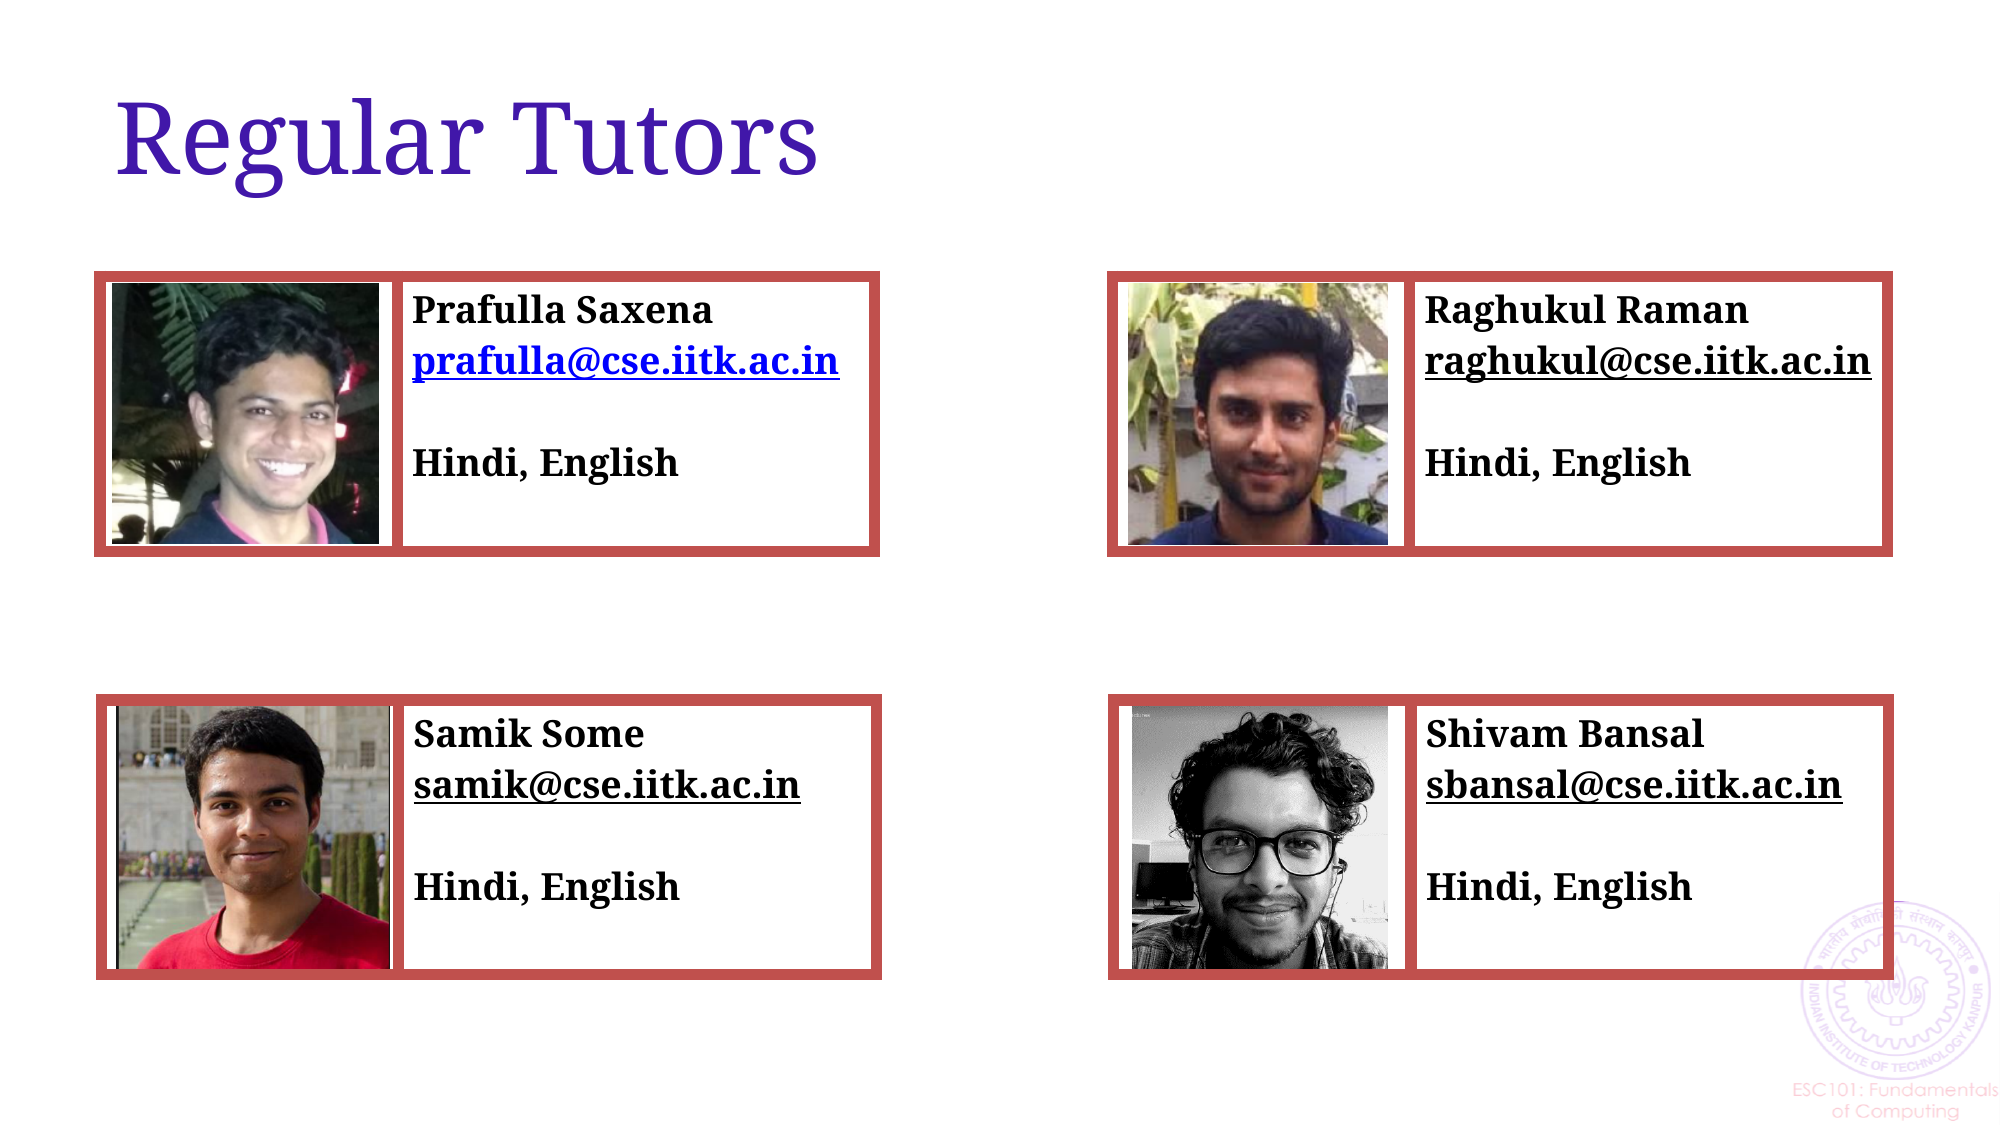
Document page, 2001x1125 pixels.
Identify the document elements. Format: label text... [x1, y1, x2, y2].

picture [116, 706, 390, 969]
picture [1128, 283, 1388, 545]
slide_number 8 [1433, 1042, 1900, 1103]
table_header [1388, 706, 1405, 969]
picture [112, 283, 379, 545]
table_header [107, 706, 115, 969]
table_header Shivam Bansal sbansal@cse.iitk.ac.in Hindi, English [1417, 706, 1883, 969]
title Regular Tutors [99, 45, 1900, 225]
picture [1132, 706, 1388, 969]
table_header [1119, 706, 1130, 969]
table_header Samik Some samik@cse.iitk.ac.in Hindi, English [404, 706, 871, 969]
table_header [378, 282, 392, 546]
picture [1787, 892, 2000, 1125]
table_header Prafulla Saxena prafulla@cse.iitk.ac.in Hindi, English [403, 282, 869, 546]
table_header Raghukul Raman raghukul@cse.iitk.ac.in Hindi, English [1415, 282, 1882, 546]
table_header [106, 282, 111, 546]
table_header [1388, 282, 1404, 546]
table_header [1118, 282, 1127, 546]
